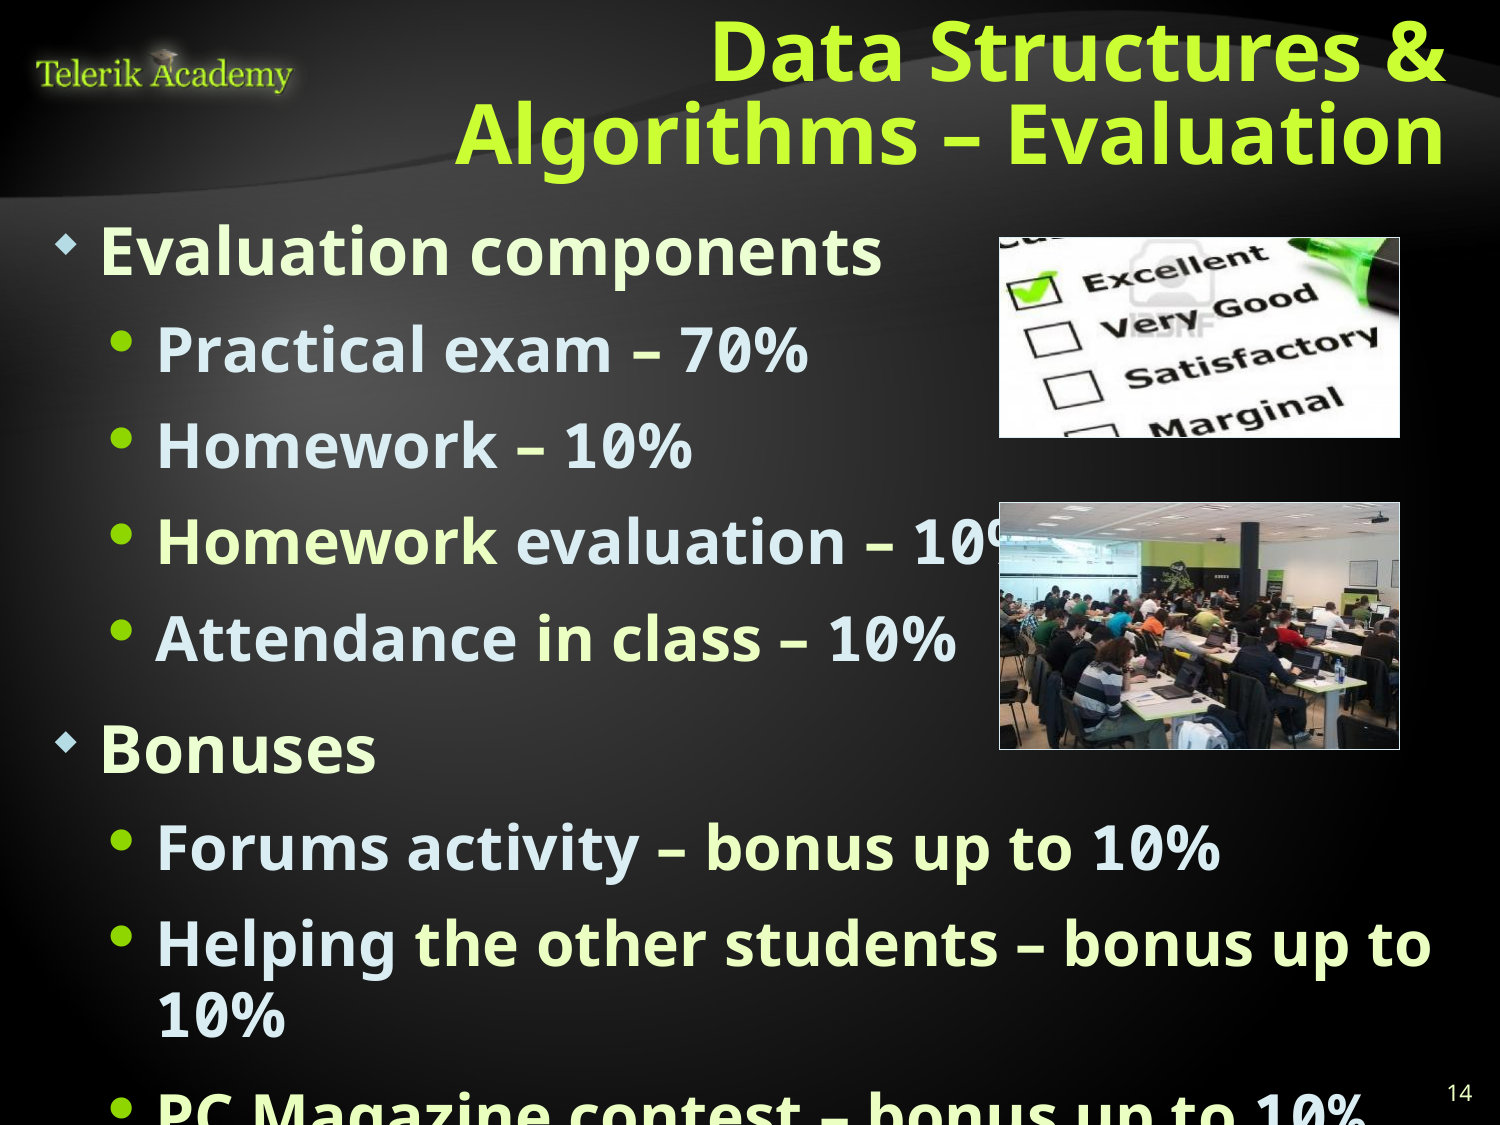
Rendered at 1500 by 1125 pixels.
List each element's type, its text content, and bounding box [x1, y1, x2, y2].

list Evaluation components Practical exam – 70% Homework – 10% Homework evaluation – 10% Attendance in class – 10% Bonuses Forums activity – bonus up to 10% Helping the other students – bonus up to 10% PC Magazine contest – bonus up to 10% [37, 207, 1463, 1100]
picture [0, 0, 1500, 1125]
slide_number 14 [1412, 1074, 1488, 1113]
title Data Structures & Algorithms – Evaluation [300, 13, 1463, 183]
